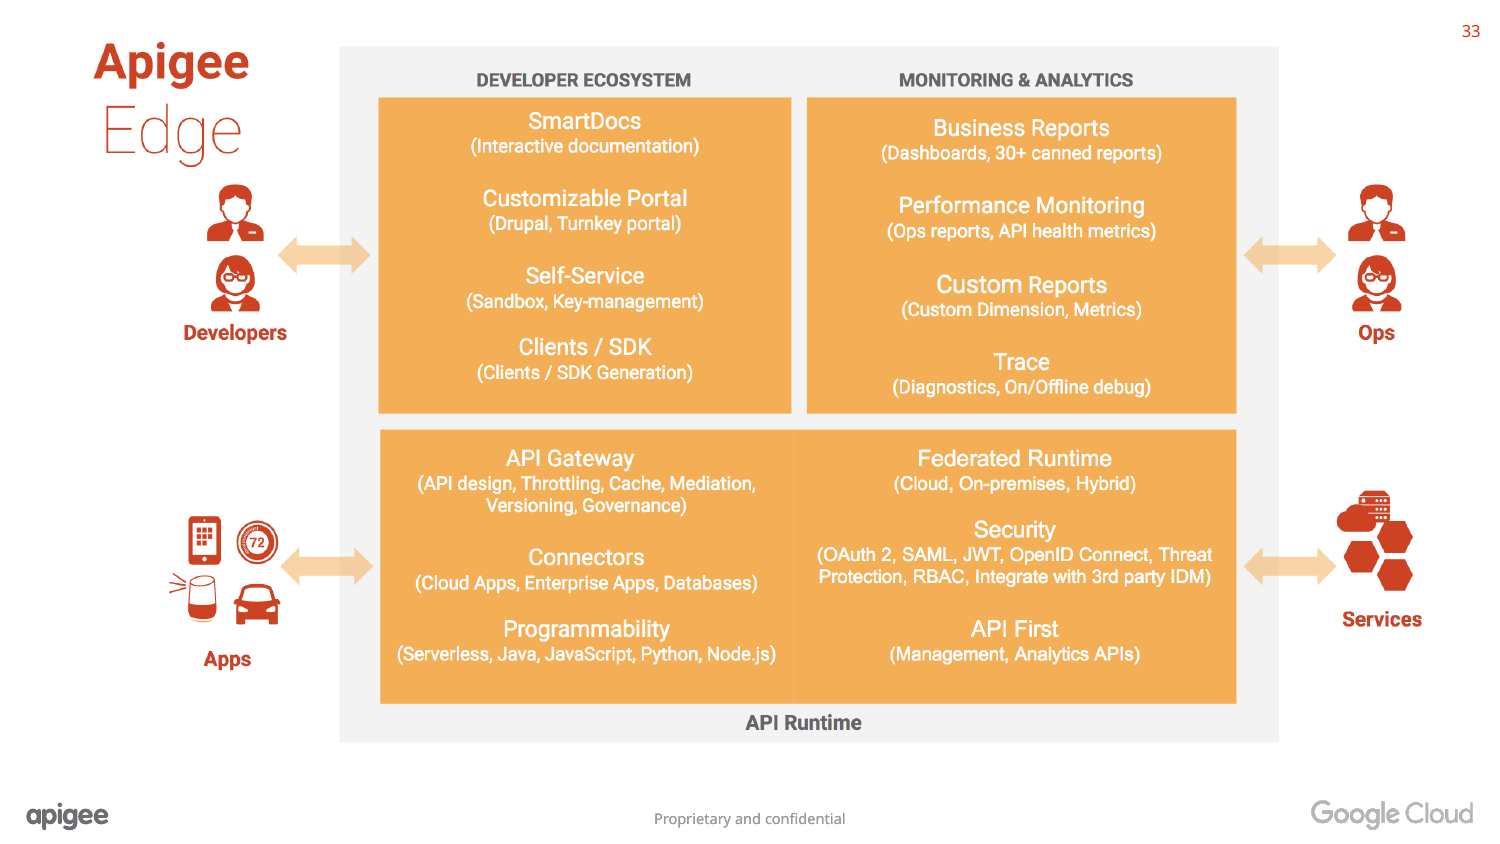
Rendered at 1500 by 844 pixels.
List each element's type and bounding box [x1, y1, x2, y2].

picture [1311, 800, 1473, 830]
picture [77, 33, 1456, 755]
